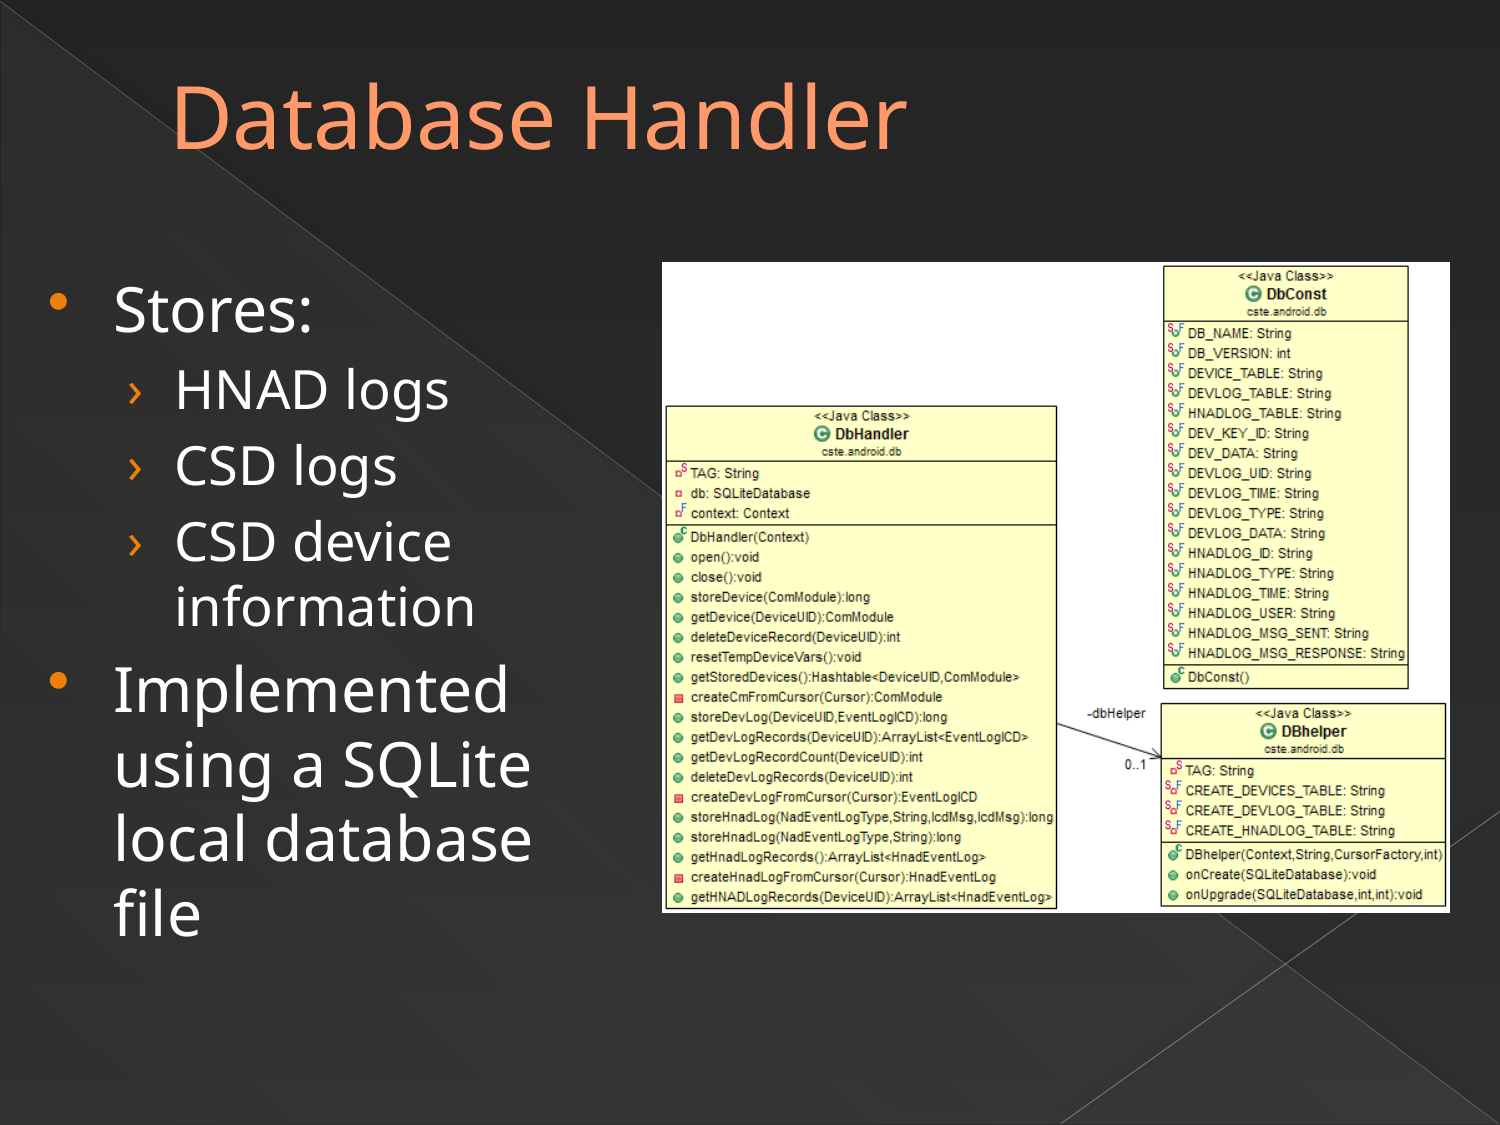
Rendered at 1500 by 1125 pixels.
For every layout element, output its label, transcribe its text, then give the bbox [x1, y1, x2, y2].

list Stores: HNAD logs CSD logs CSD device information Implemented using a SQLite local database file [24, 262, 638, 1059]
title Database Handler [75, 0, 1425, 230]
picture [662, 262, 1451, 914]
